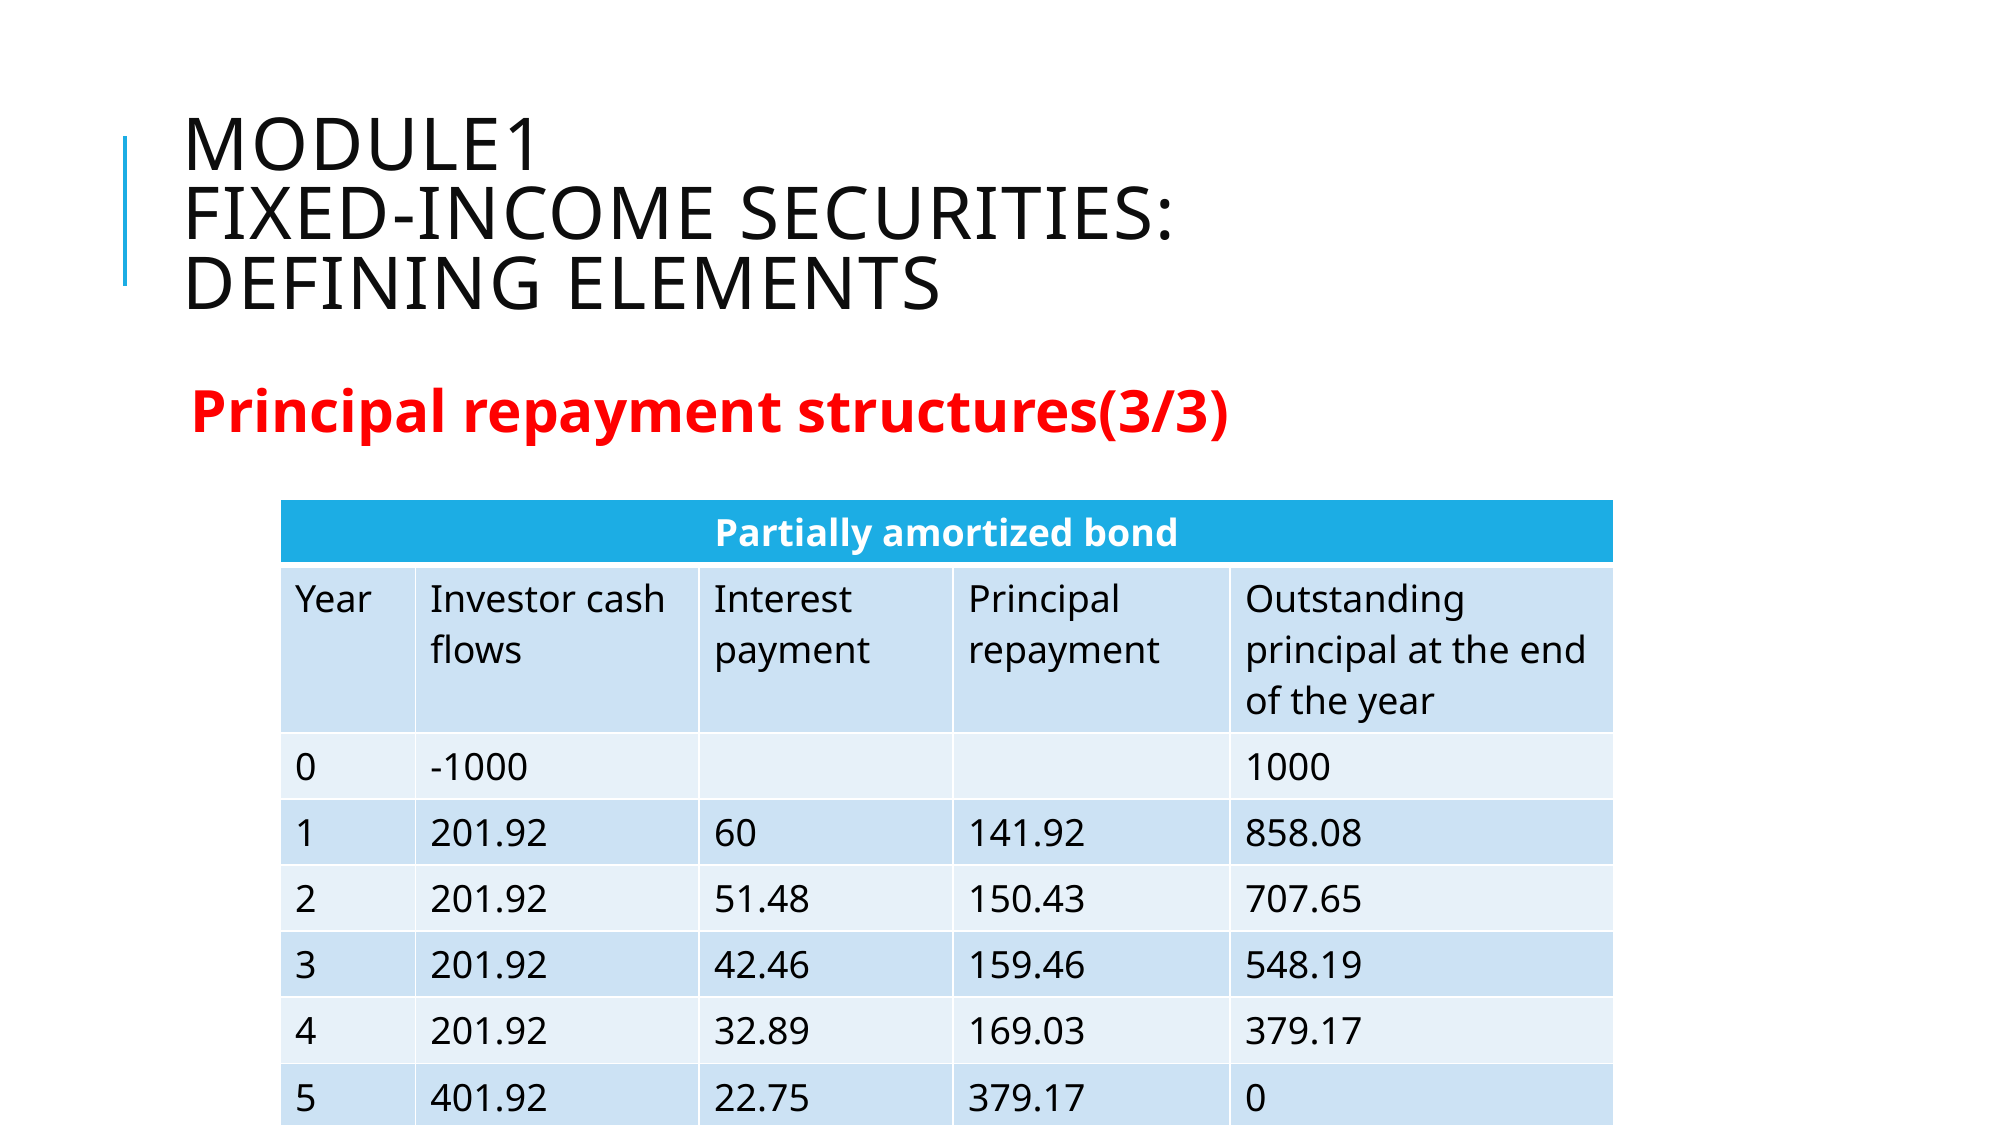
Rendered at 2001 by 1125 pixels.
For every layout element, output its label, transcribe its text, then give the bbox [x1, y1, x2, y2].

table_cell 548.19 [1231, 932, 1613, 996]
table_cell [954, 734, 1229, 798]
table_cell 1 [281, 800, 415, 864]
table_cell Year [281, 568, 415, 732]
table_cell Investor cash flows [416, 568, 698, 732]
table_cell Interest payment [700, 568, 952, 732]
table_cell 0 [1231, 1064, 1613, 1125]
table_cell 51.48 [700, 866, 952, 930]
table_cell 3 [281, 932, 415, 996]
list Principal repayment structures(3/3) [168, 375, 1763, 1035]
table_cell Outstanding principal at the end of the year [1231, 568, 1613, 732]
table_cell 42.46 [700, 932, 952, 996]
table_cell 201.92 [416, 932, 698, 996]
table_cell 22.75 [700, 1064, 952, 1125]
table_cell 201.92 [416, 800, 698, 864]
table_cell 4 [281, 998, 415, 1063]
table_cell 1000 [1231, 734, 1613, 798]
table_cell 60 [700, 800, 952, 864]
table_cell [700, 734, 952, 798]
table_cell 401.92 [416, 1064, 698, 1125]
table_cell 707.65 [1231, 866, 1613, 930]
table_cell 2 [281, 866, 415, 930]
table_cell -1000 [416, 734, 698, 798]
title Module1 Fixed-Income Securities: Defining Elements [168, 96, 1763, 342]
table_cell 379.17 [954, 1064, 1229, 1125]
table_cell 379.17 [1231, 998, 1613, 1063]
table_header Partially amortized bond [281, 500, 1613, 562]
table_cell 169.03 [954, 998, 1229, 1063]
table_cell 201.92 [416, 866, 698, 930]
table_cell 858.08 [1231, 800, 1613, 864]
table_cell 0 [281, 734, 415, 798]
table_cell 159.46 [954, 932, 1229, 996]
table_cell 201.92 [416, 998, 698, 1063]
table_cell Principal repayment [954, 568, 1229, 732]
table_cell 150.43 [954, 866, 1229, 930]
table_cell 32.89 [700, 998, 952, 1063]
table_cell 141.92 [954, 800, 1229, 864]
table_cell 5 [281, 1064, 415, 1125]
